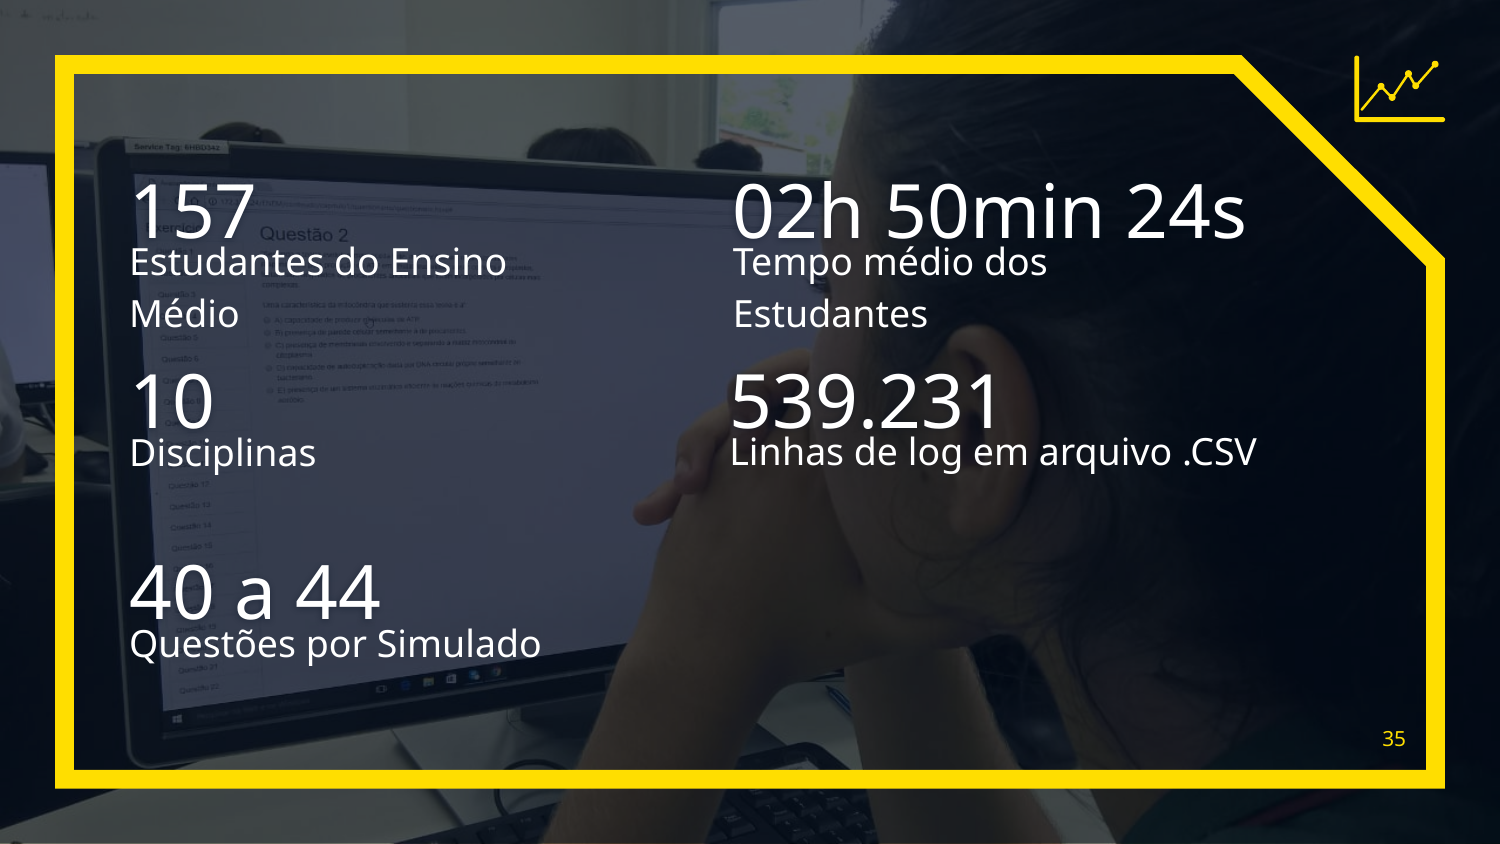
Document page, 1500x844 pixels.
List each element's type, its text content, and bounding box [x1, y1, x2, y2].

subtitle Linhas de log em arquivo .CSV [729, 421, 1299, 498]
subtitle Tempo médio dos Estudantes [732, 231, 1231, 292]
title 10 [129, 296, 634, 422]
title 40 a 44 [129, 499, 627, 612]
slide_number 35 [1366, 711, 1406, 755]
picture [0, 0, 1500, 844]
subtitle Questões por Simulado [129, 612, 627, 689]
subtitle Estudantes do Ensino Médio [129, 231, 627, 293]
subtitle Disciplinas [129, 422, 634, 499]
title 02h 50min 24s [732, 106, 1284, 254]
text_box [1354, 55, 1446, 123]
title 539.231 [729, 296, 1280, 421]
title 157 [129, 106, 627, 231]
